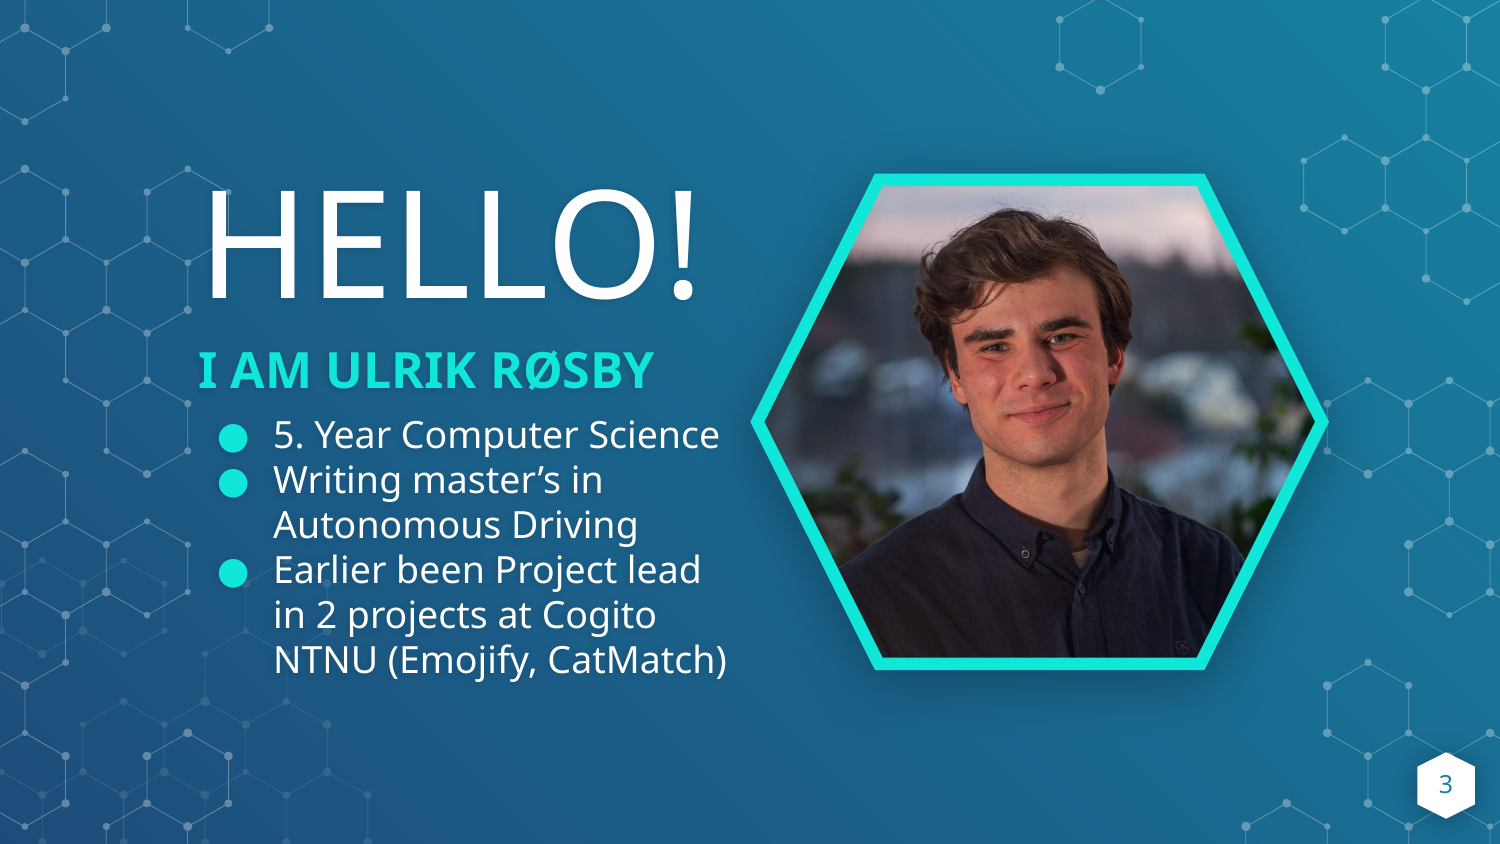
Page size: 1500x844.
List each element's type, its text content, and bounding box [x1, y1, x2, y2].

picture [757, 179, 1323, 665]
subtitle I AM ULRIK RØSBY 5. Year Computer Science Writing master’s in Autonomous Driving Earlier been Project lead in 2 projects at Cogito NTNU (Emojify, CatMatch) [198, 338, 735, 766]
slide_number 3 [1417, 752, 1475, 819]
title HELLO! [198, 172, 735, 332]
